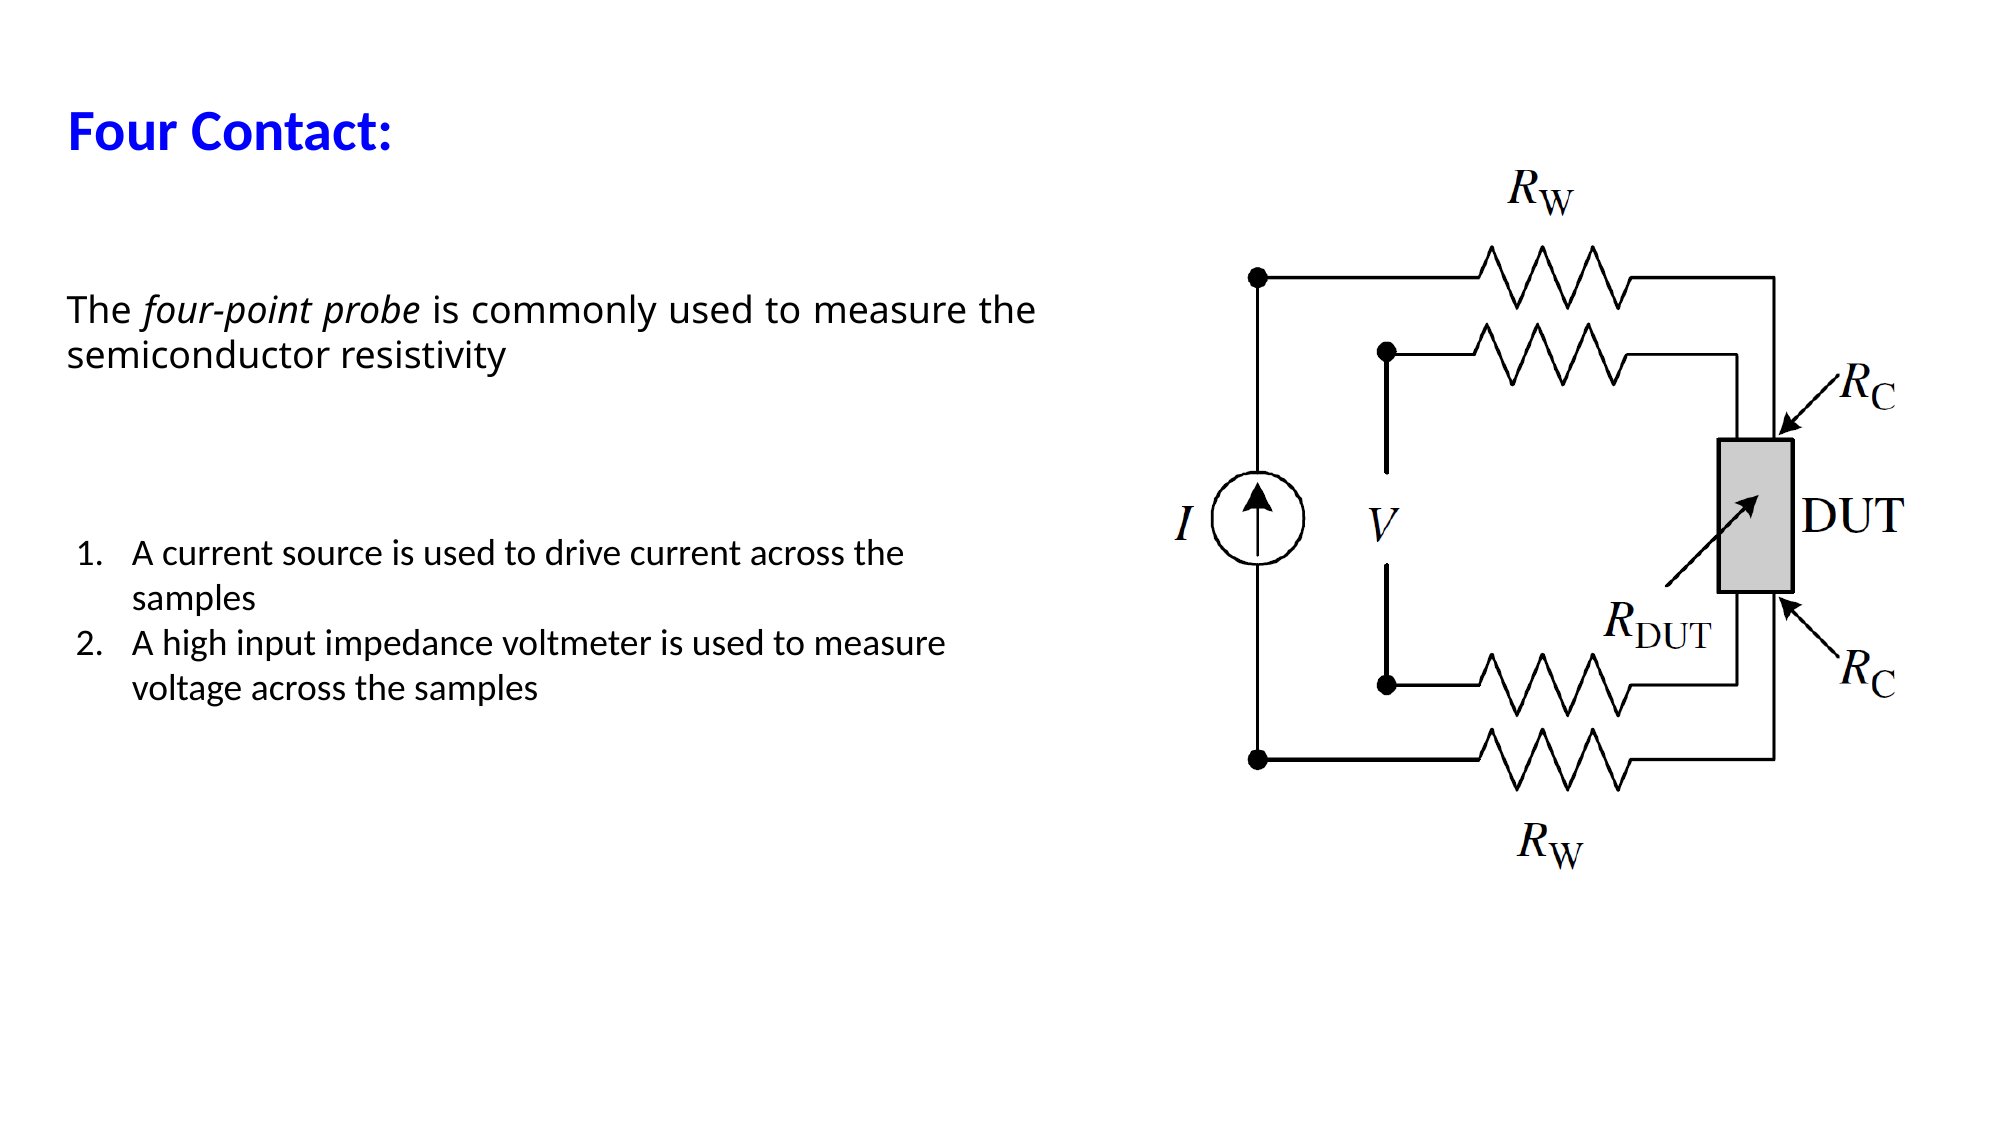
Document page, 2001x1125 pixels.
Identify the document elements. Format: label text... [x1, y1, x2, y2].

text_box A current source is used to drive current across the samples A high input impedance voltmeter is used to measure voltage across the samples [60, 520, 976, 716]
text_box Four Contact: [54, 85, 422, 170]
text_box The four-point probe is commonly used to measure the semiconductor resistivity [51, 278, 1052, 383]
picture [1157, 156, 1913, 885]
